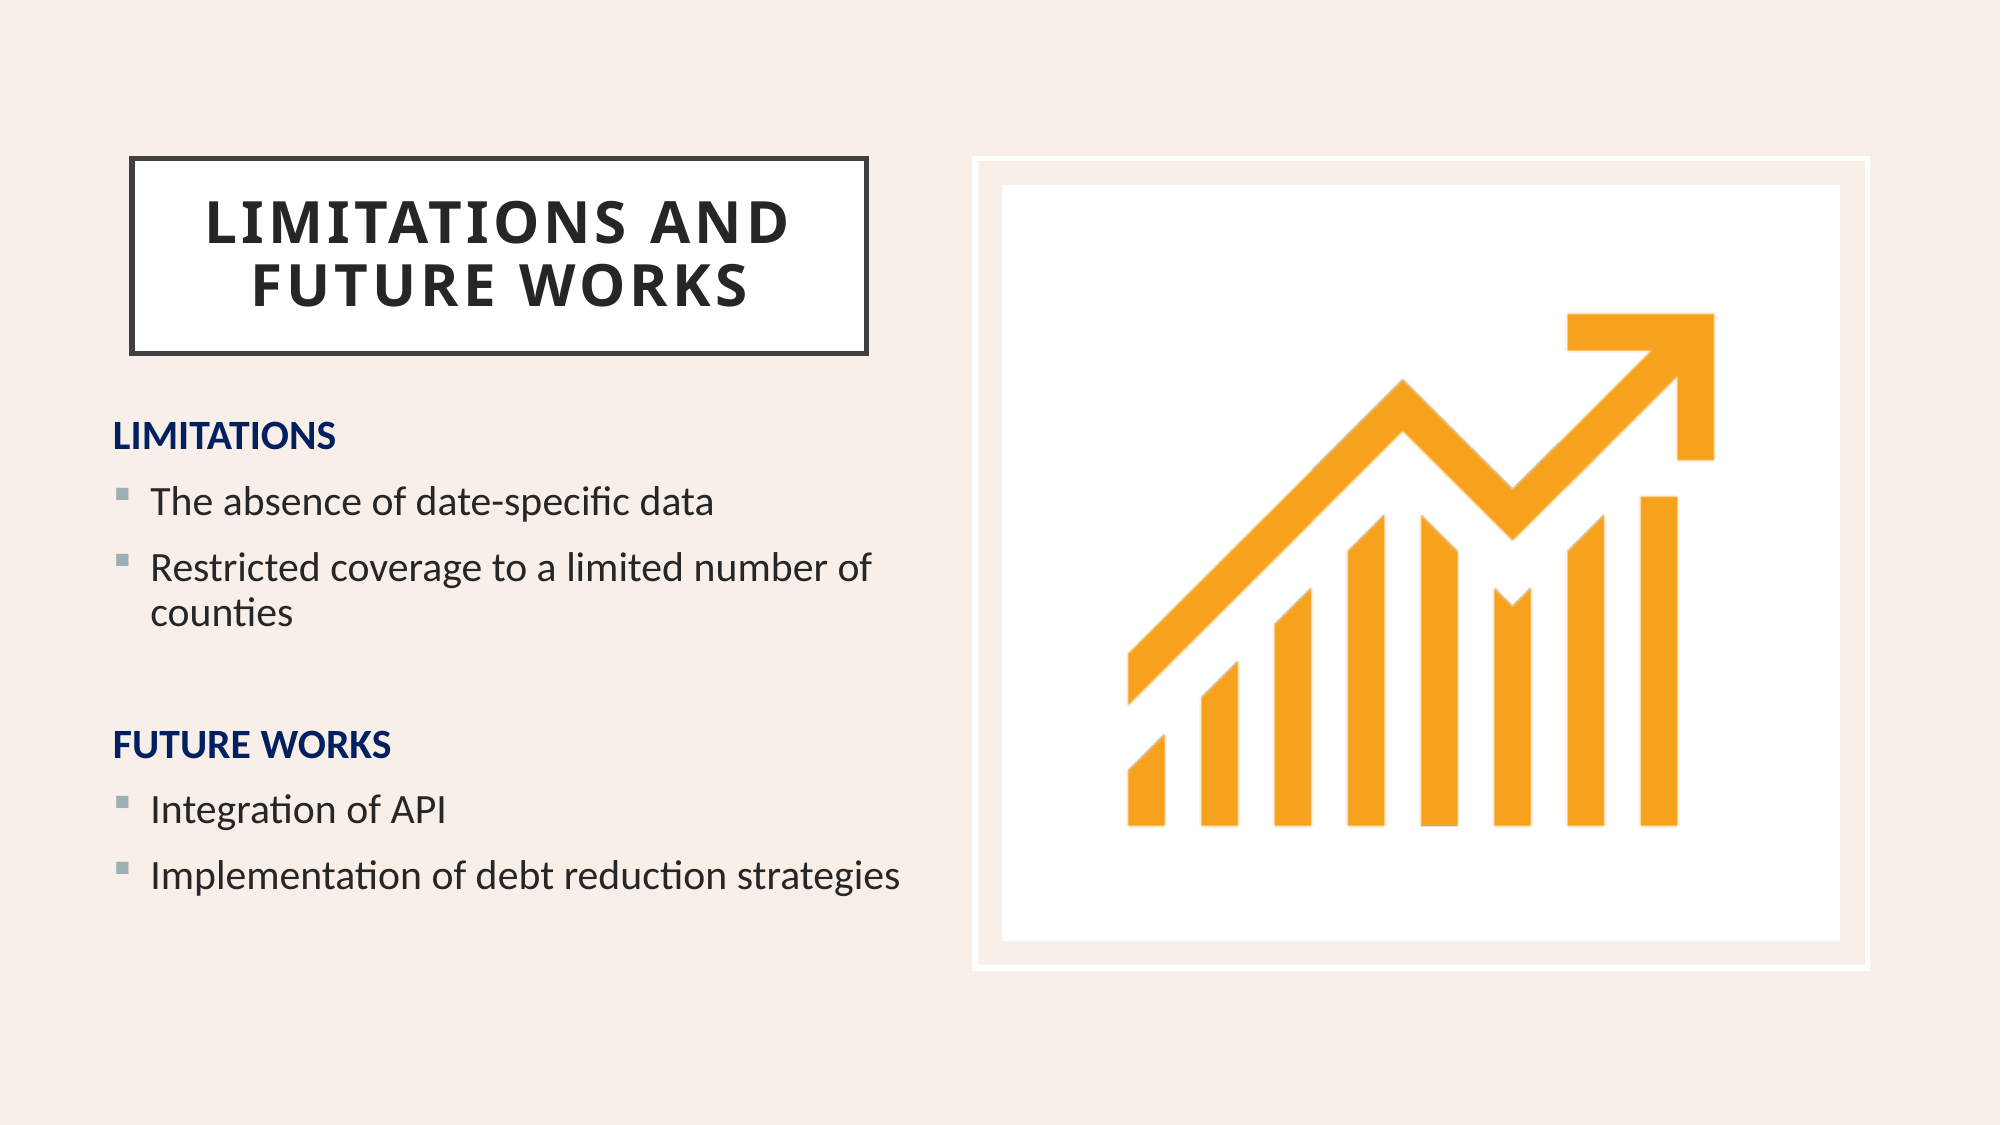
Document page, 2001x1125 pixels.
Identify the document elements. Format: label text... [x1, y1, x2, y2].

text_box [974, 157, 1868, 969]
title Limitations and Future Works [129, 156, 869, 356]
text_box [1001, 184, 1841, 942]
list LIMITATIONS The absence of date-specific data Restricted coverage to a limited number of counties FUTURE WORKS Integration of API Implementation of debt reduction strategies [97, 405, 942, 942]
picture [1070, 212, 1773, 915]
